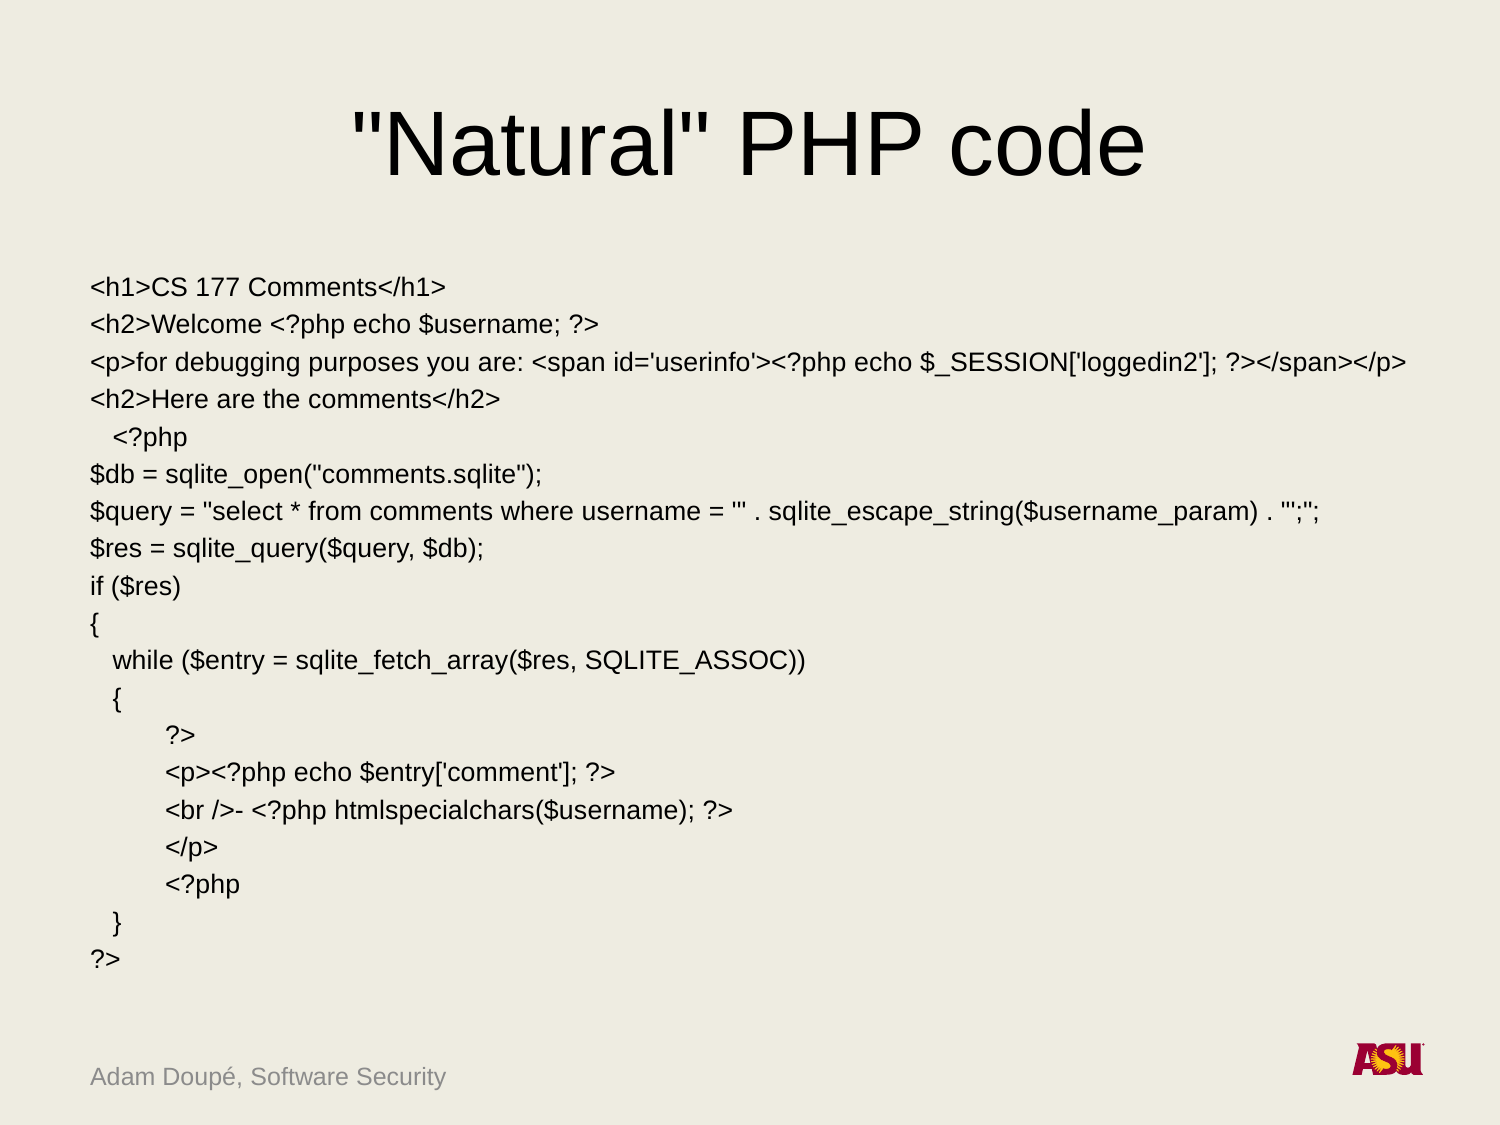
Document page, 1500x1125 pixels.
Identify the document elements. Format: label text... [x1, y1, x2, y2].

list <h1>CS 177 Comments</h1> <h2>Welcome <?php echo $username; ?> <p>for debugging purposes you are: <span id='userinfo'><?php echo $_SESSION['loggedin2']; ?></span></p> <h2>Here are the comments</h2> <?php $db = sqlite_open("comments.sqlite"); $query = "select * from comments where username = '" . sqlite_escape_string($username_param) . "';"; $res = sqlite_query($query, $db); if ($res) { while ($entry = sqlite_fetch_array($res, SQLITE_ASSOC)) { ?> <p><?php echo $entry['comment']; ?> <br />- <?php htmlspecialchars($username); ?> </p> <?php } ?> [75, 262, 1425, 1005]
title "Natural" PHP code [75, 45, 1425, 233]
